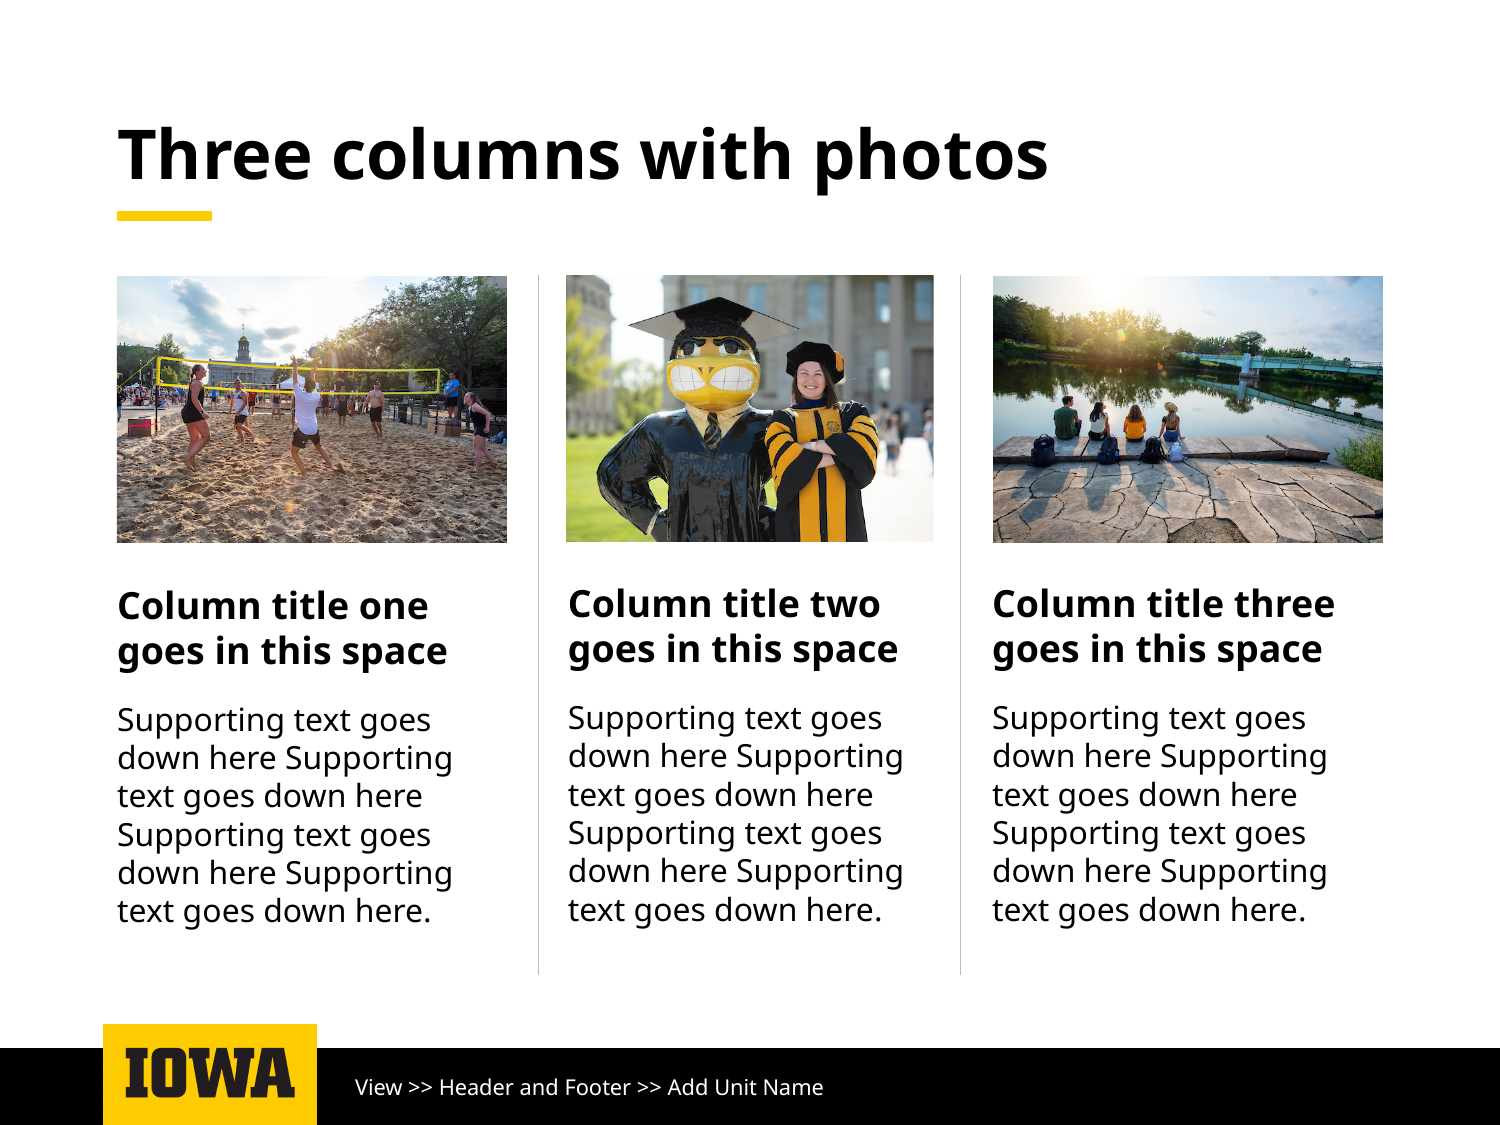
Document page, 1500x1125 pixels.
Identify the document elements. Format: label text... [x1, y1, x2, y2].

footer View >> Header and Footer >> Add Unit Name [340, 1056, 1409, 1117]
picture [566, 275, 934, 542]
picture [993, 276, 1383, 543]
picture [116, 276, 507, 543]
list Column title two goes in this space [567, 580, 934, 697]
list Supporting text goes down here Supporting text goes down here Supporting text goes down here Supporting text goes down here. [567, 697, 934, 929]
title Three columns with photos [117, 86, 1383, 229]
list Supporting text goes down here Supporting text goes down here Supporting text goes down here Supporting text goes down here. [117, 699, 507, 931]
list Supporting text goes down here Supporting text goes down here Supporting text goes down here Supporting text goes down here. [992, 697, 1382, 929]
list Column title one goes in this space [117, 582, 507, 699]
list Column title three goes in this space [992, 580, 1382, 697]
picture [103, 1024, 317, 1125]
